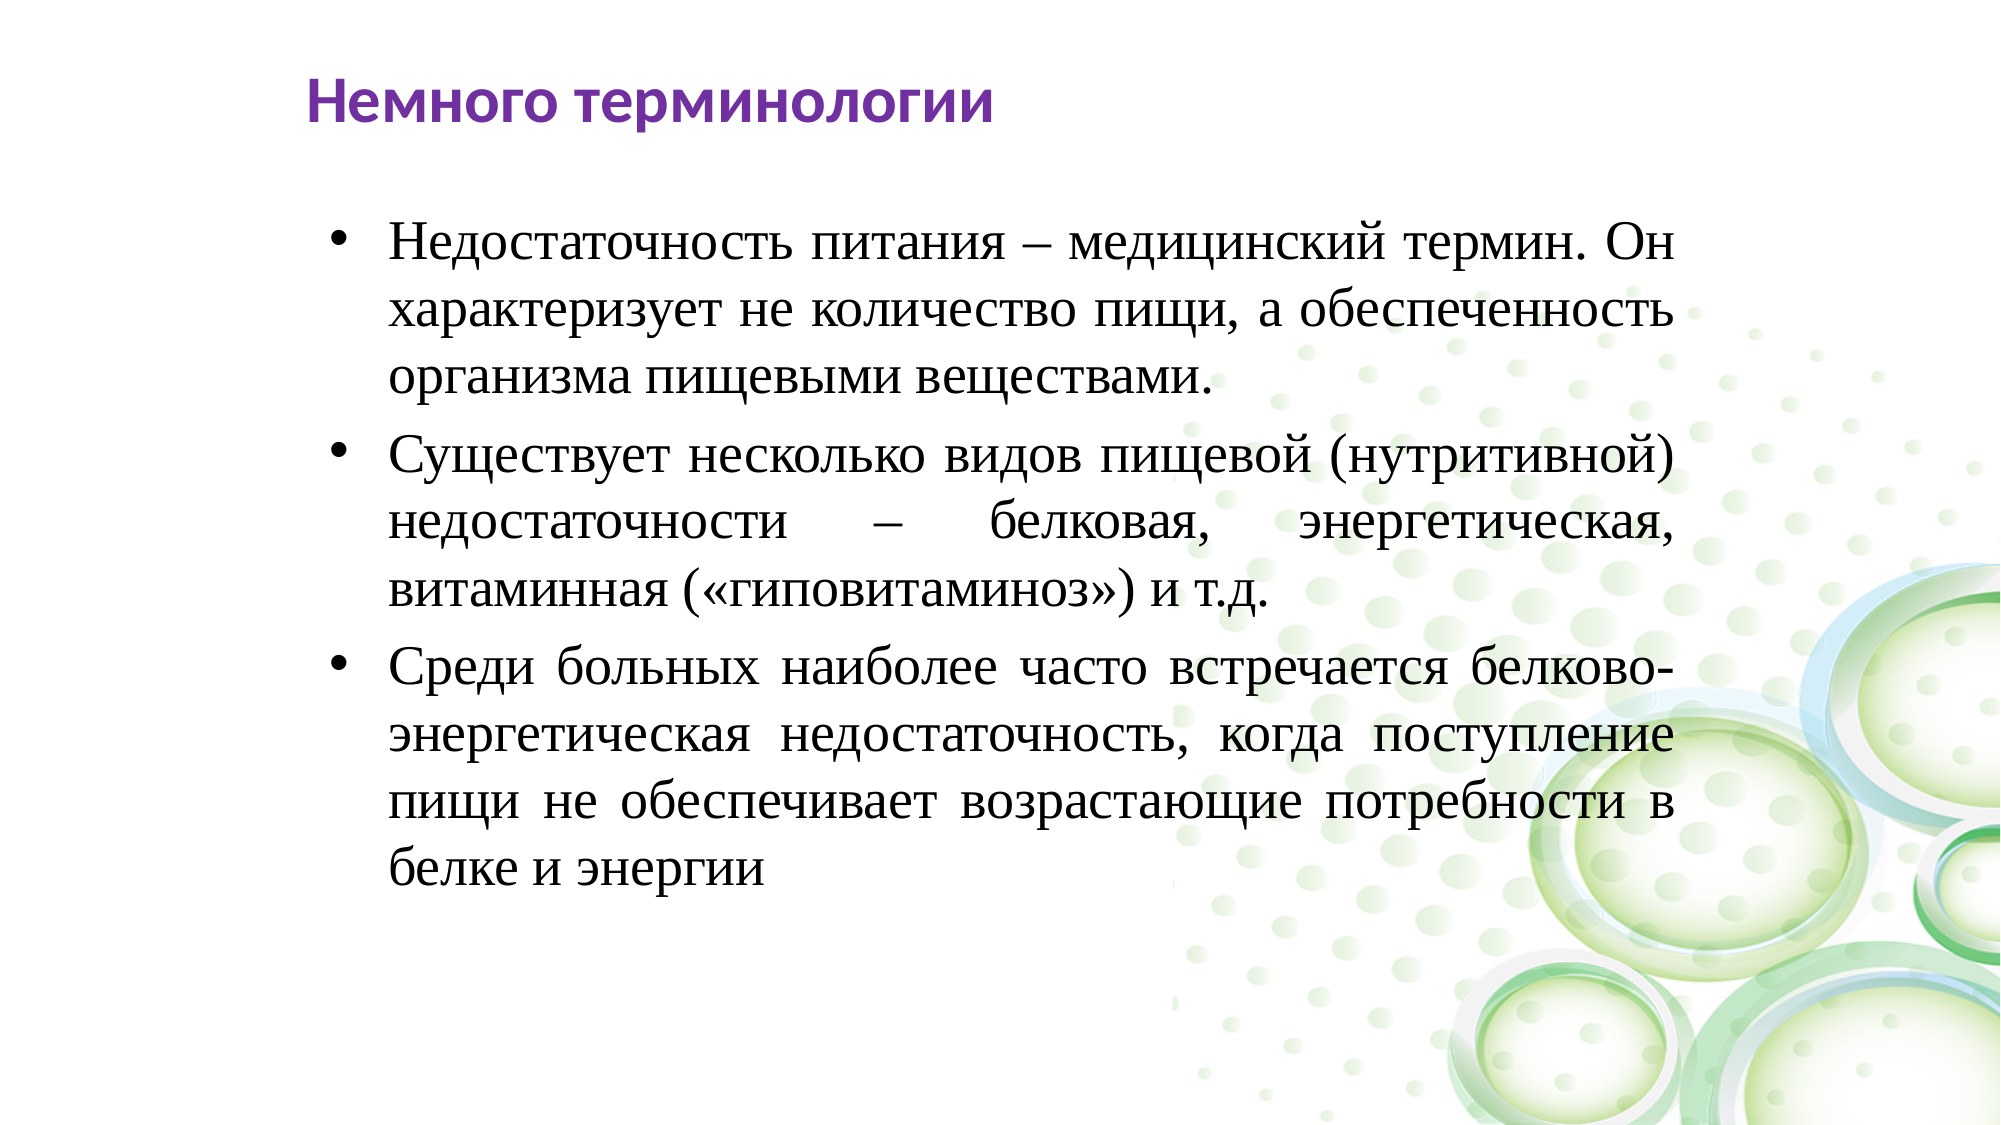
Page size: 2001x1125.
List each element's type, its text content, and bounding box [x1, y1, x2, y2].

list Недостаточность питания – медицинский термин. Он характеризует не количество пищи, а обеспеченность организма пищевыми веществами. Существует несколько видов пищевой (нутритивной) недостаточности – белковая, энергетическая, витаминная («гиповитаминоз») и т.д. Среди больных наиболее часто встречается белково-энергетическая недостаточность, когда поступление пищи не обеспечивает возрастающие потребности в белке и энергии [314, 196, 1691, 916]
title Немного терминологии [291, 31, 1642, 161]
picture [0, 0, 2001, 1125]
